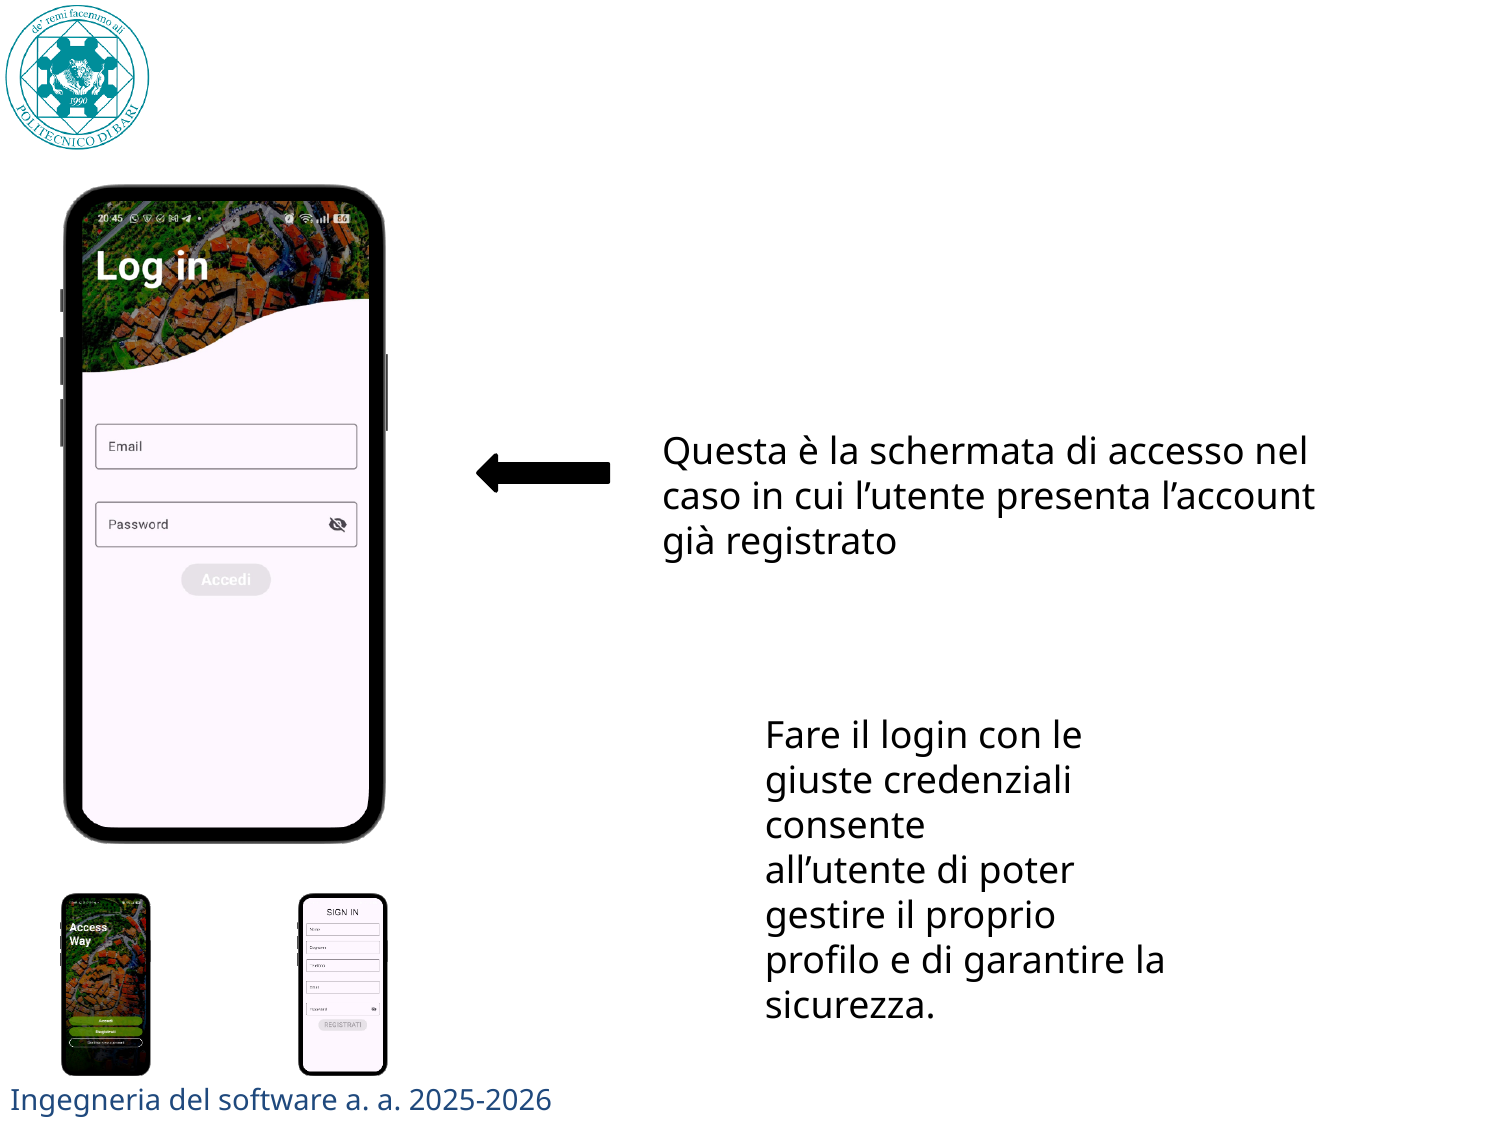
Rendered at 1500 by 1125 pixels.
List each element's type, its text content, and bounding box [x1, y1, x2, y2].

picture [60, 184, 389, 844]
picture [297, 892, 388, 1076]
picture [0, 0, 154, 154]
text_box Fare il login con le giuste credenziali consente all’utente di poter gestire il proprio profilo e di garantire la sicurezza. [749, 704, 1186, 1034]
text_box Ingegneria del software a. a. 2025-2026 [0, 1074, 568, 1124]
text_box [476, 453, 611, 493]
text_box Questa è la schermata di accesso nel caso in cui l’utente presenta l’account già registrato [647, 419, 1394, 570]
picture [60, 892, 151, 1076]
